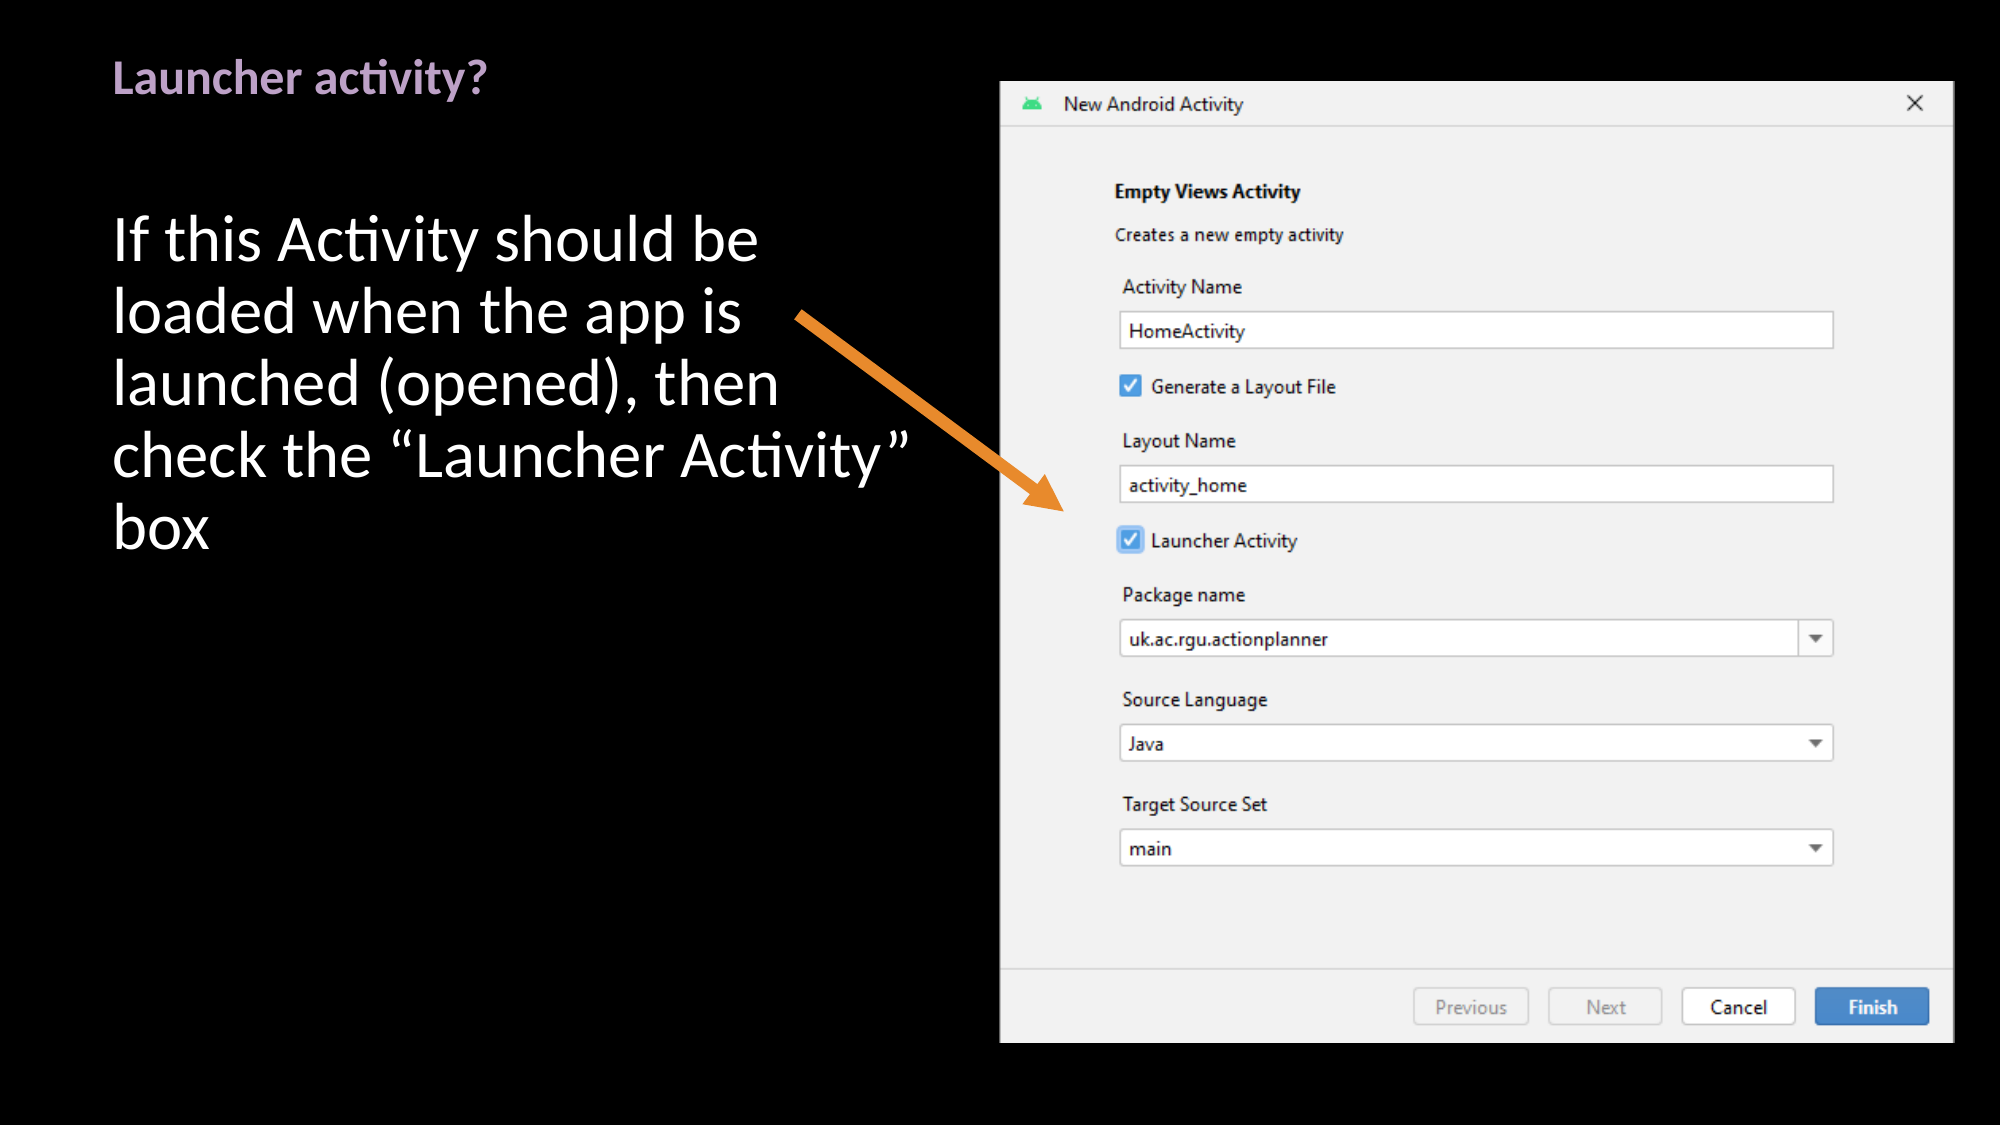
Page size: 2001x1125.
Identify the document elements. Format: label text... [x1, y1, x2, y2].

picture [999, 81, 1955, 1044]
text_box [797, 314, 1064, 512]
list If this Activity should be loaded when the app is launched (opened), then check the “Launcher Activity” box [97, 196, 937, 954]
title Launcher activity? [97, 44, 1823, 169]
